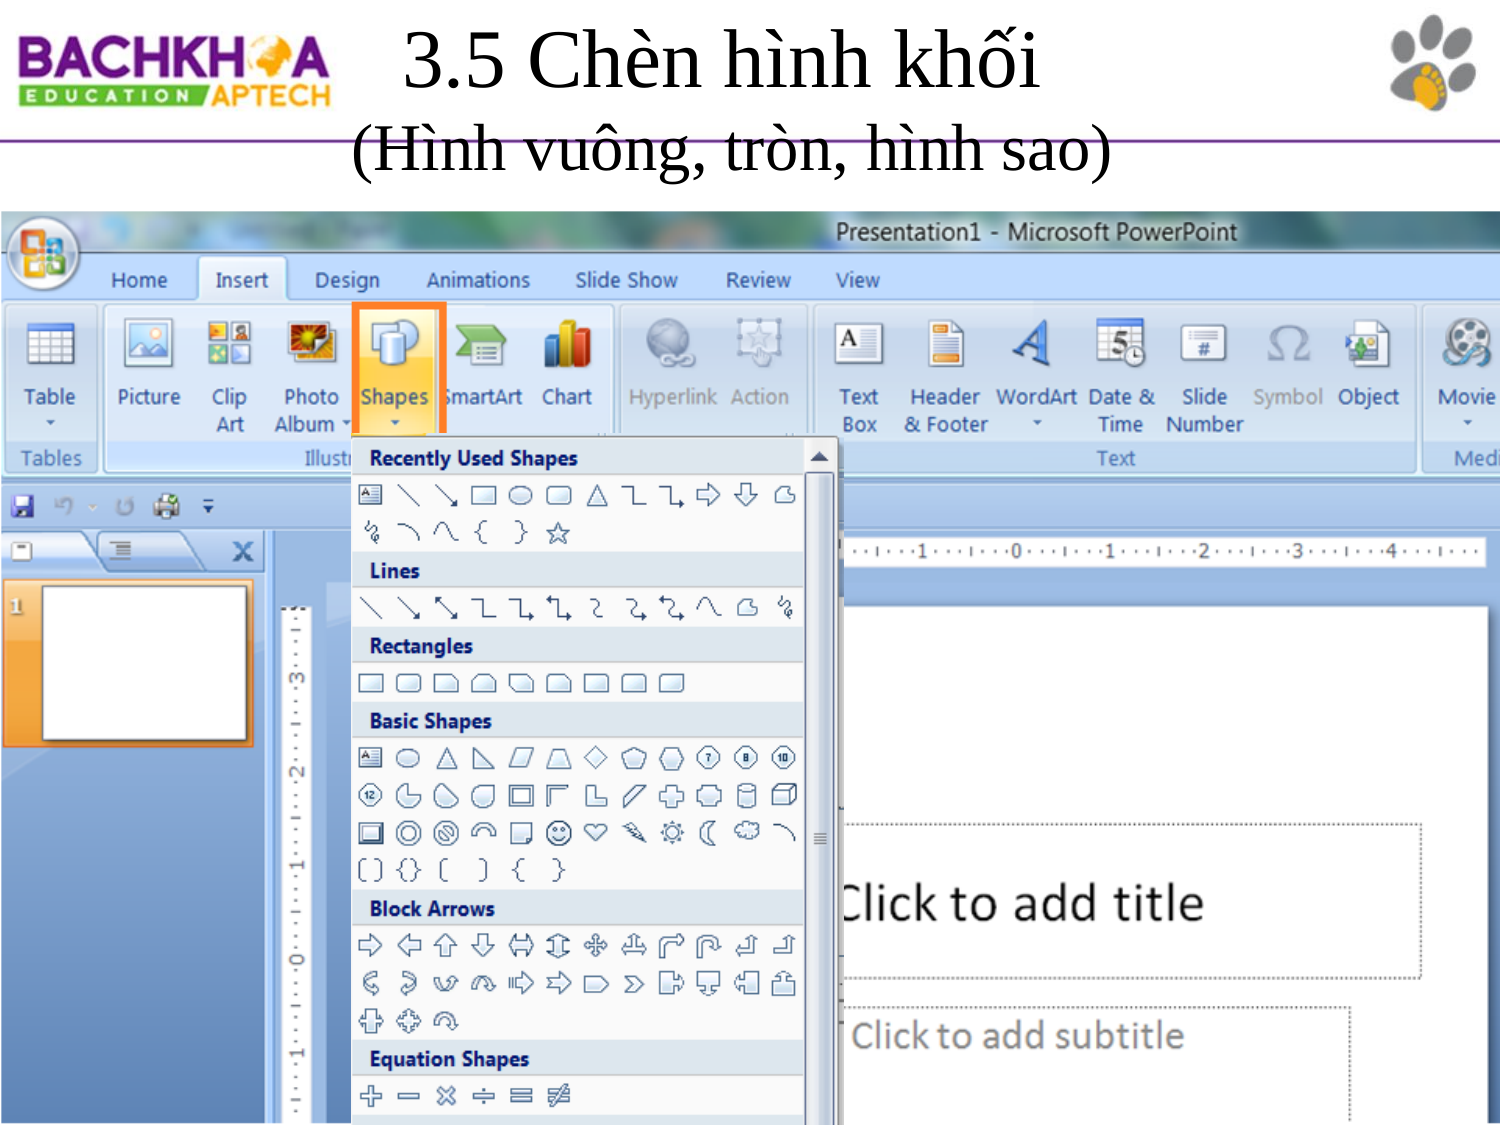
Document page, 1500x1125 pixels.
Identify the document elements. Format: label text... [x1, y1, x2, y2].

picture [0, 0, 1500, 1125]
title 3.5 Chèn hình khối (Hình vuông, tròn, hình sao) [0, 0, 1465, 188]
